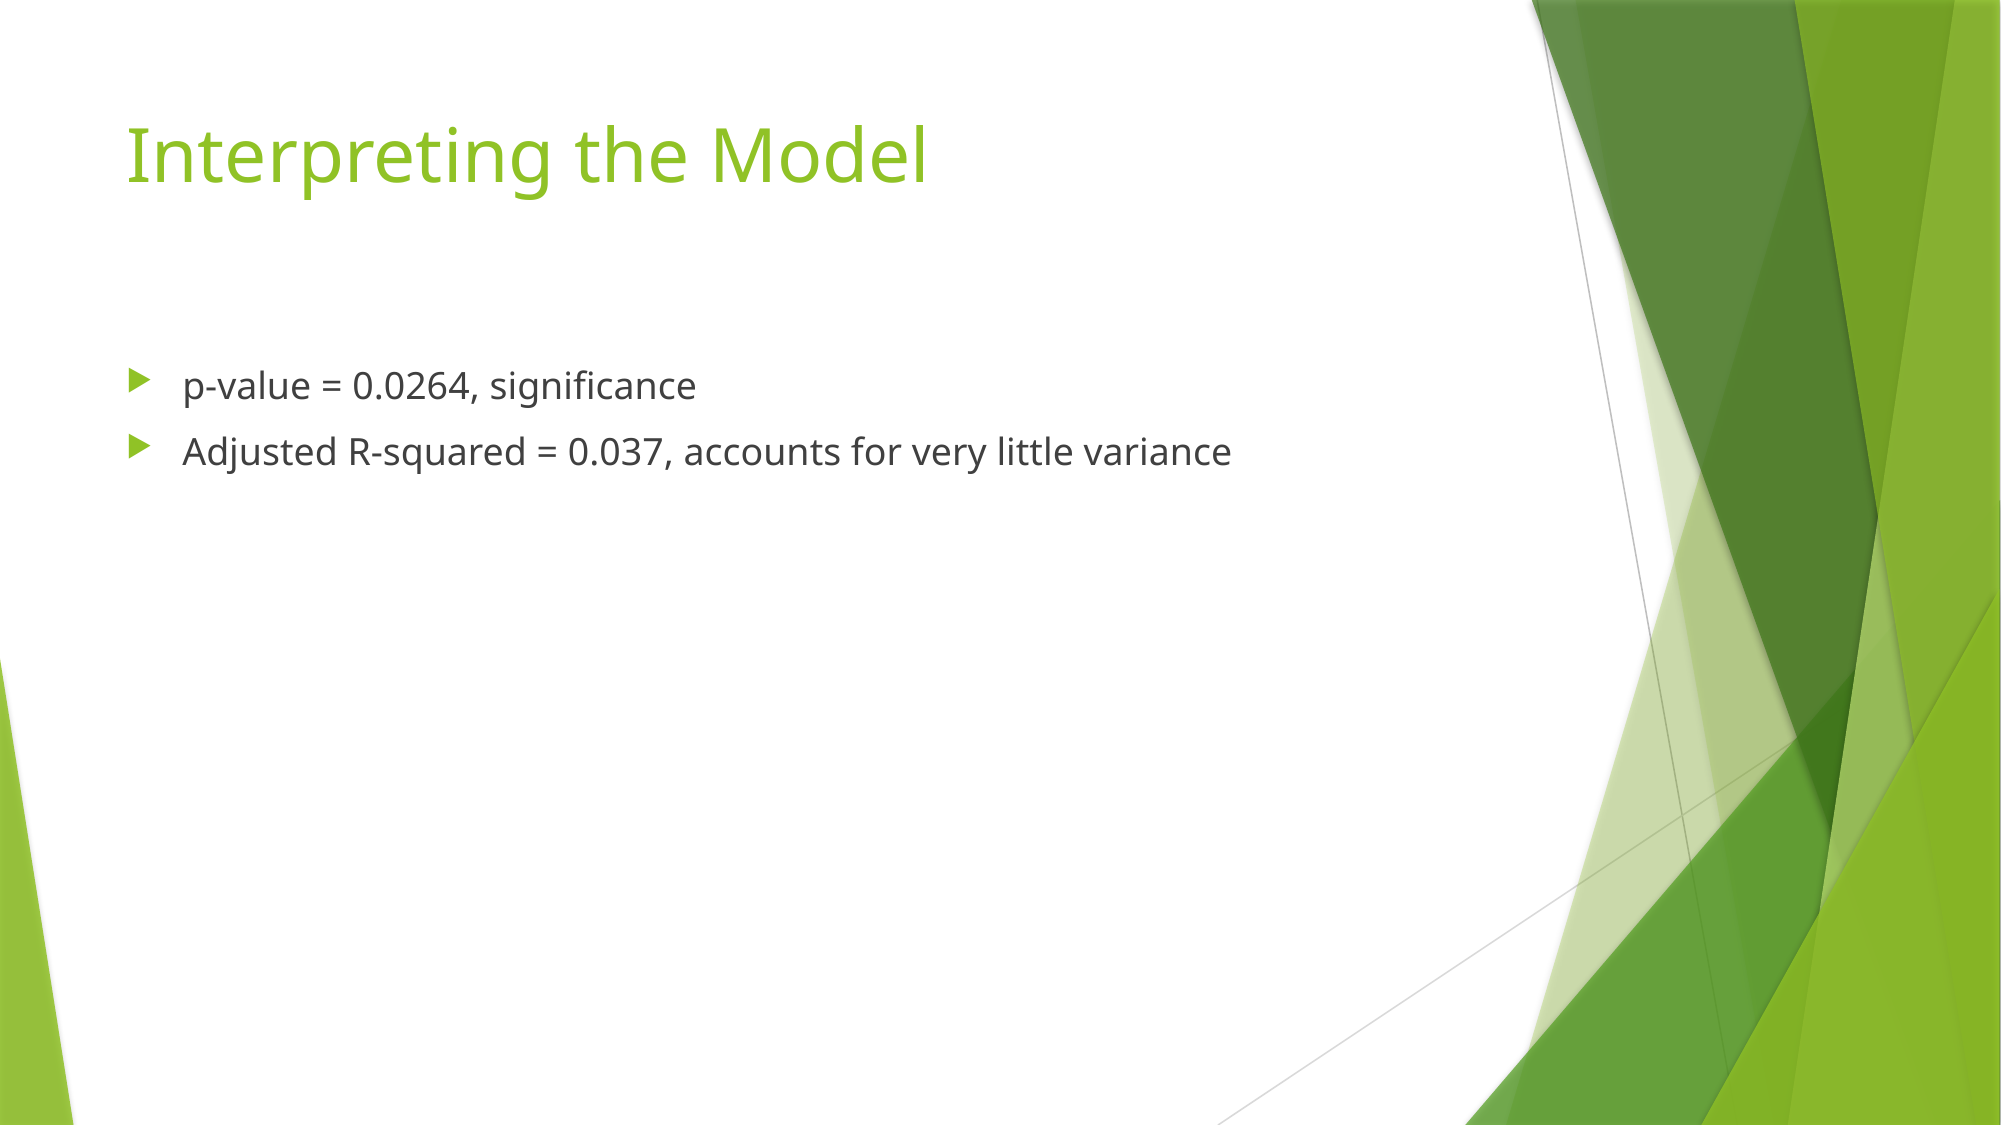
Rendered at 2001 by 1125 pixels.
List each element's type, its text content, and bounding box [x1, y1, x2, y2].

list p-value = 0.0264, significance Adjusted R-squared = 0.037, accounts for very little variance [111, 354, 1522, 992]
title Interpreting the Model [111, 99, 1522, 317]
